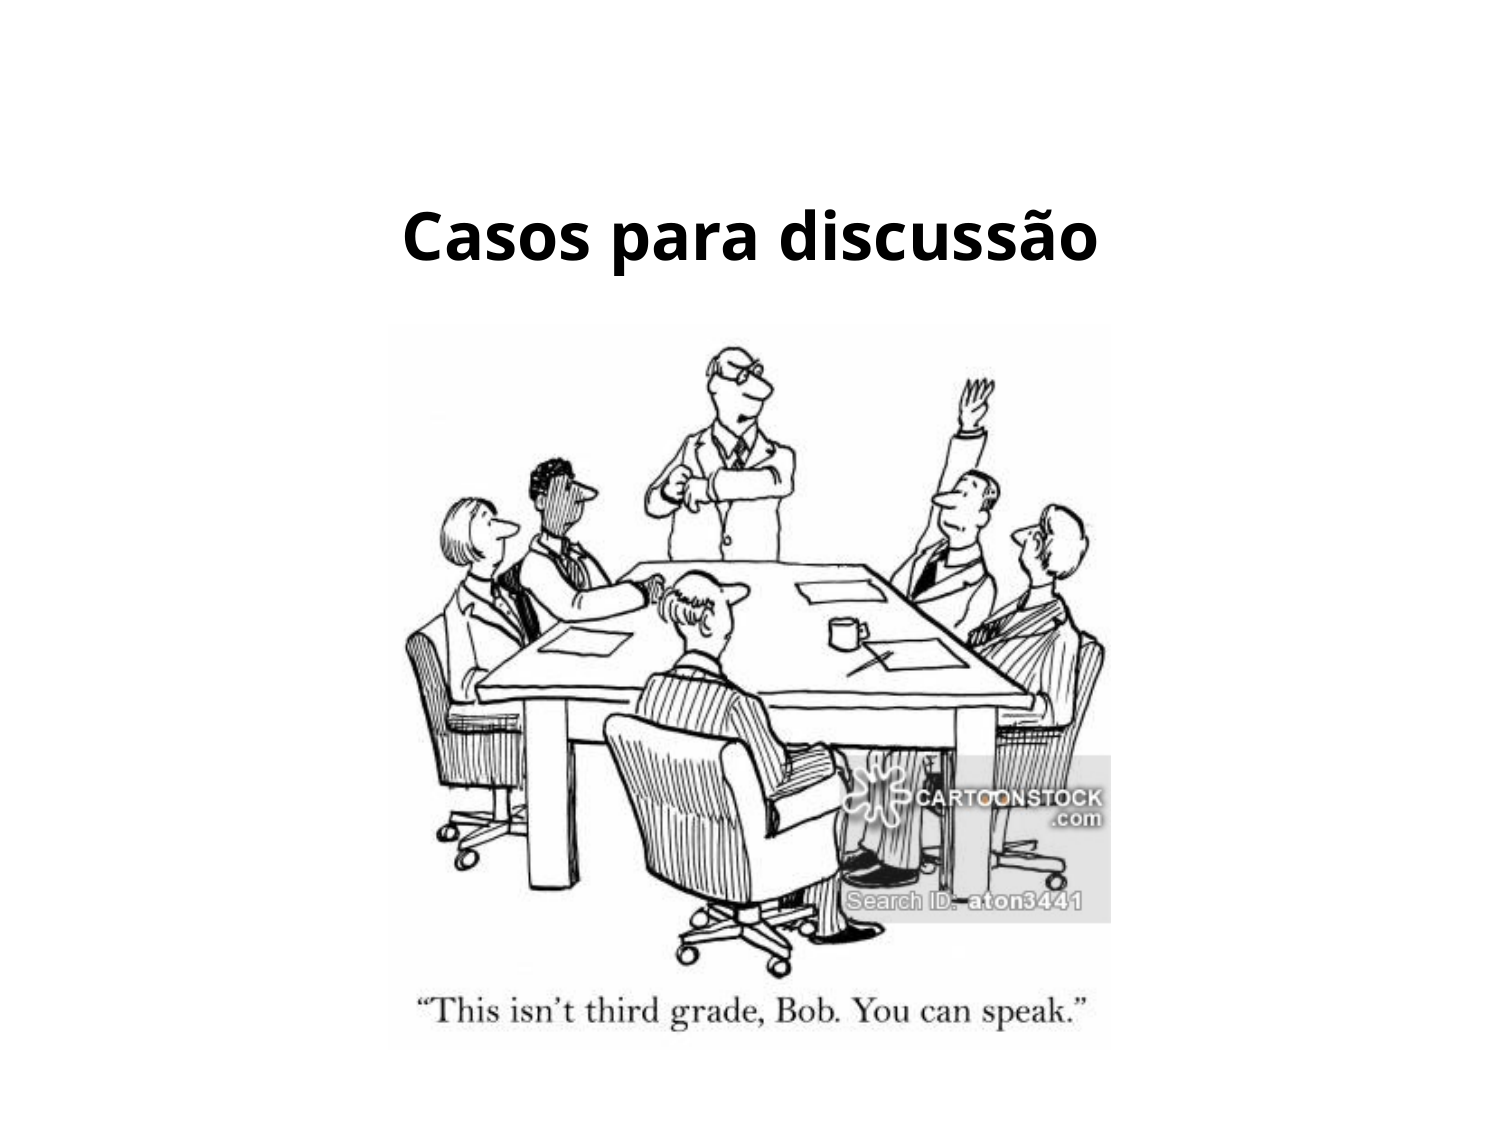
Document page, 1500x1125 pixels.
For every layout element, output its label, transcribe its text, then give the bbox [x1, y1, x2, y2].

text_box Casos para discussão [159, 186, 1344, 283]
picture [388, 324, 1111, 1051]
